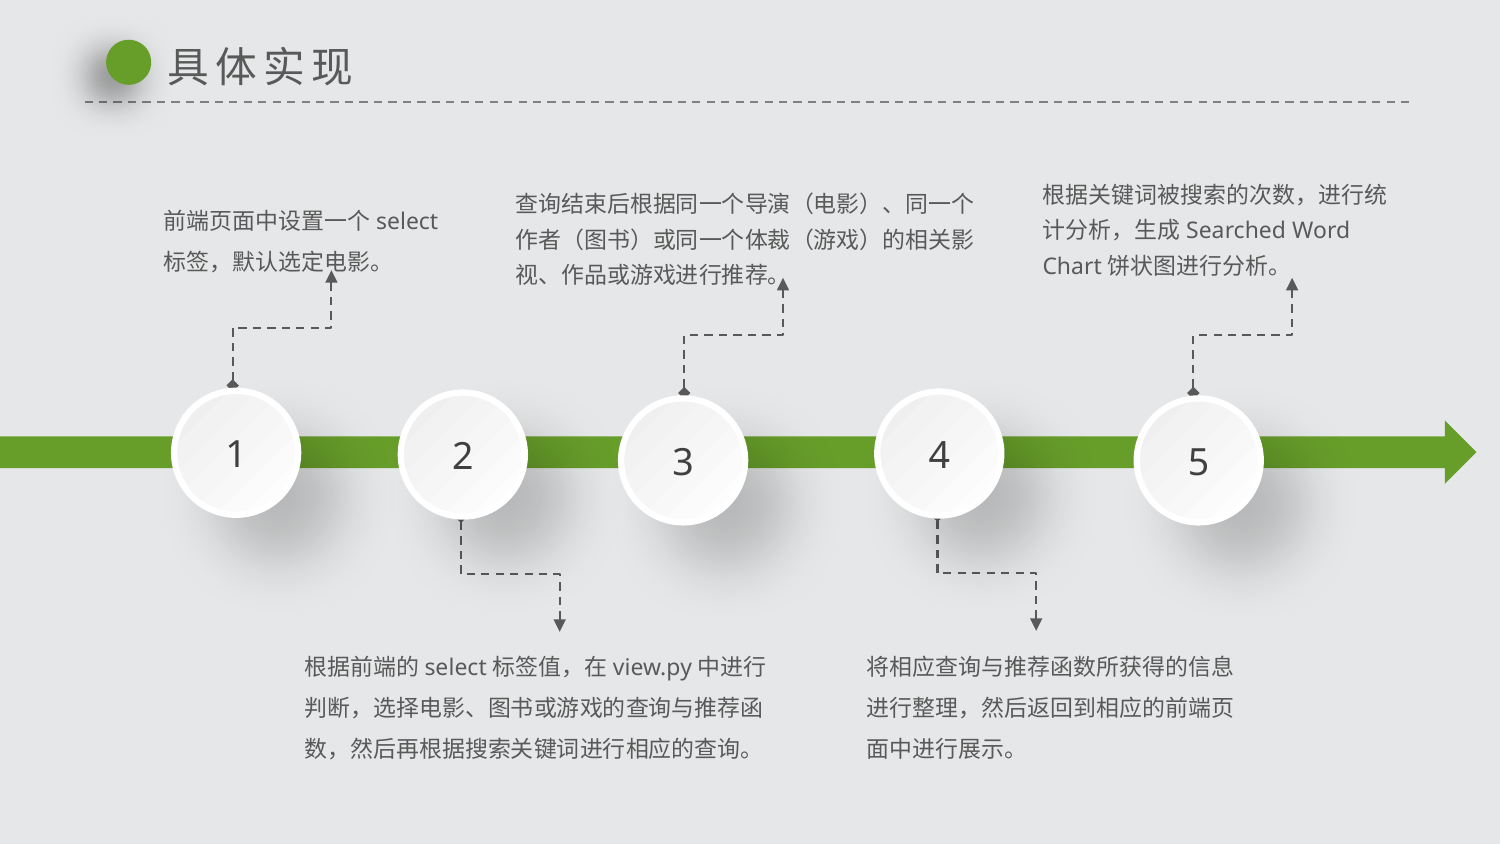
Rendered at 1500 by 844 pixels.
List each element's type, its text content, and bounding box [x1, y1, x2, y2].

text_box 将相应查询与推荐函数所获得的信息进行整理，然后返回到相应的前端页面中进行展示。 [855, 632, 1266, 768]
text_box [784, 434, 877, 471]
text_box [224, 278, 340, 378]
text_box [104, 37, 153, 87]
text_box 2 [398, 390, 527, 519]
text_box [1184, 285, 1301, 386]
text_box [1299, 418, 1479, 486]
text_box [569, 434, 624, 471]
text_box [345, 434, 401, 471]
text_box 前端页面中设置一个select标签，默认选定电影。 [152, 187, 475, 281]
text_box 根据关键词被搜索的次数，进行统计分析，生成Searched Word Chart饼状图进行分析。 [1031, 166, 1418, 285]
text_box [1046, 434, 1139, 471]
text_box 根据前端的select标签值，在view.py中进行判断，选择电影、图书或游戏的查询与推荐函数，然后再根据搜索关键词进行相应的查询。 [292, 632, 791, 768]
picture [0, 0, 1500, 844]
text_box 5 [1134, 396, 1263, 525]
text_box 具体实现 [153, 33, 369, 99]
text_box 查询结束后根据同一个导演（电影）、同一个作者（图书）或同一个体裁（游戏）的相关影视、作品或游戏进行推荐。 [503, 175, 1008, 294]
text_box 1 [171, 388, 301, 517]
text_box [928, 523, 1045, 623]
text_box 3 [618, 396, 748, 525]
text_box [675, 285, 792, 386]
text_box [452, 524, 569, 624]
text_box [0, 434, 174, 471]
text_box 4 [875, 389, 1004, 518]
